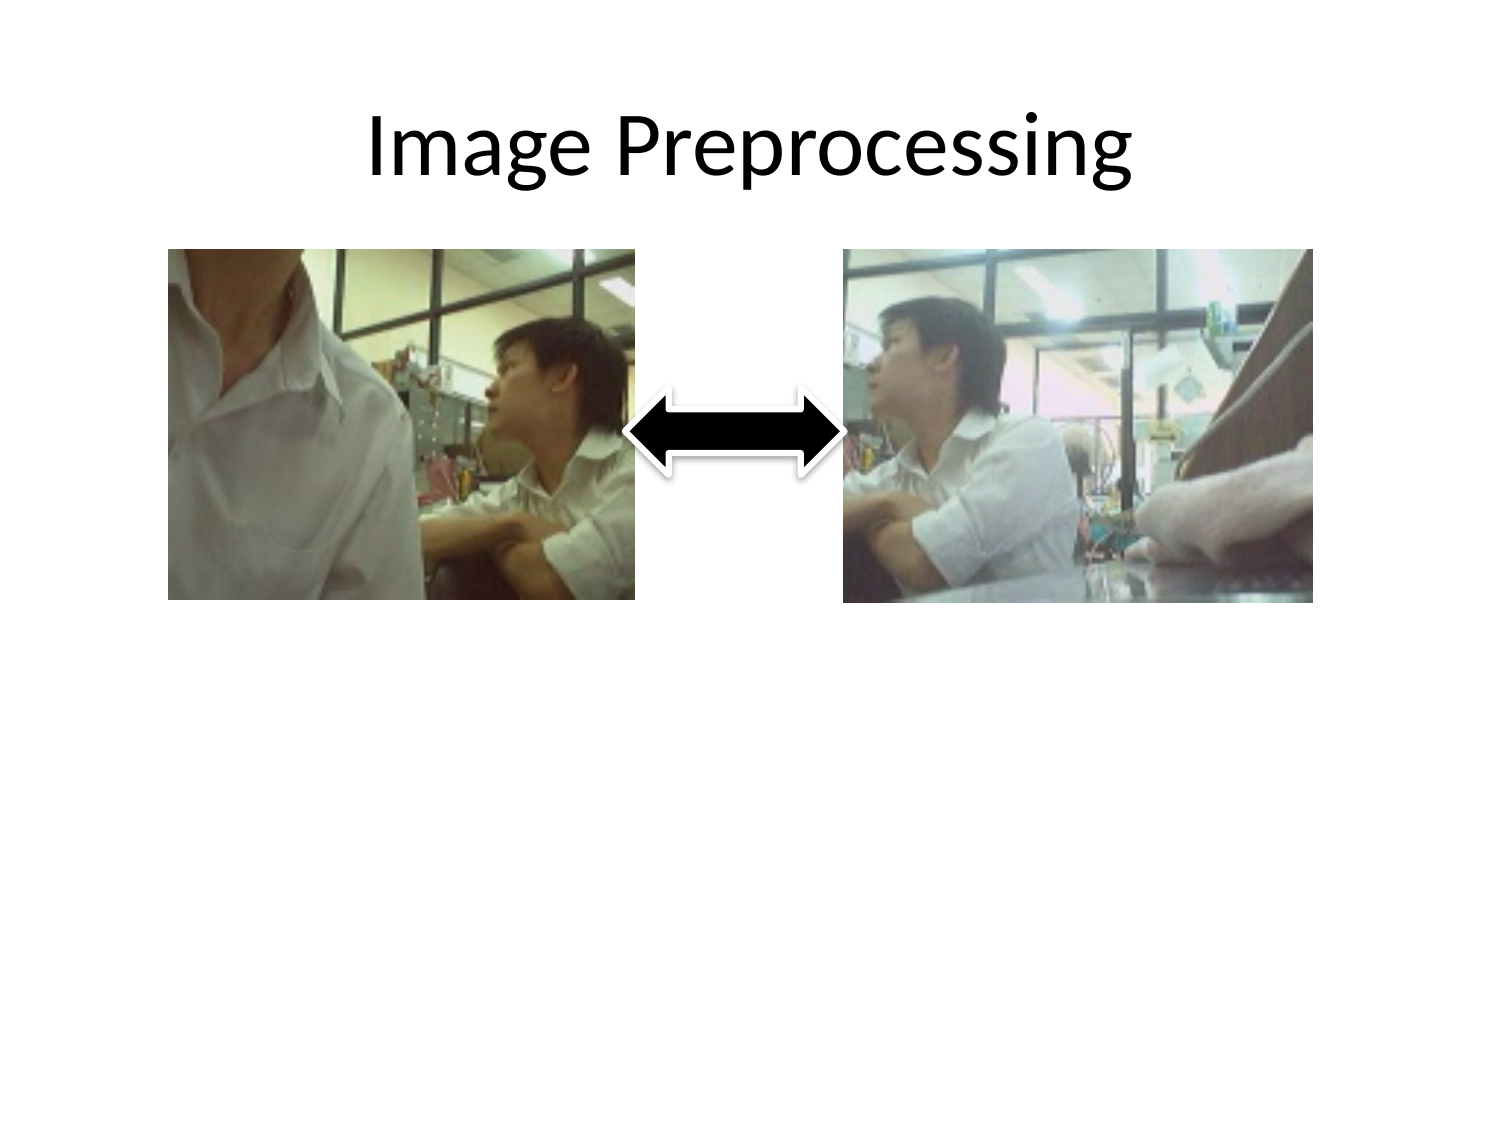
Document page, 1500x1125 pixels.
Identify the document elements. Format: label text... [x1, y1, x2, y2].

picture [842, 249, 1313, 604]
title Image Preprocessing [75, 45, 1425, 233]
text_box [639, 384, 837, 478]
picture [167, 249, 635, 601]
